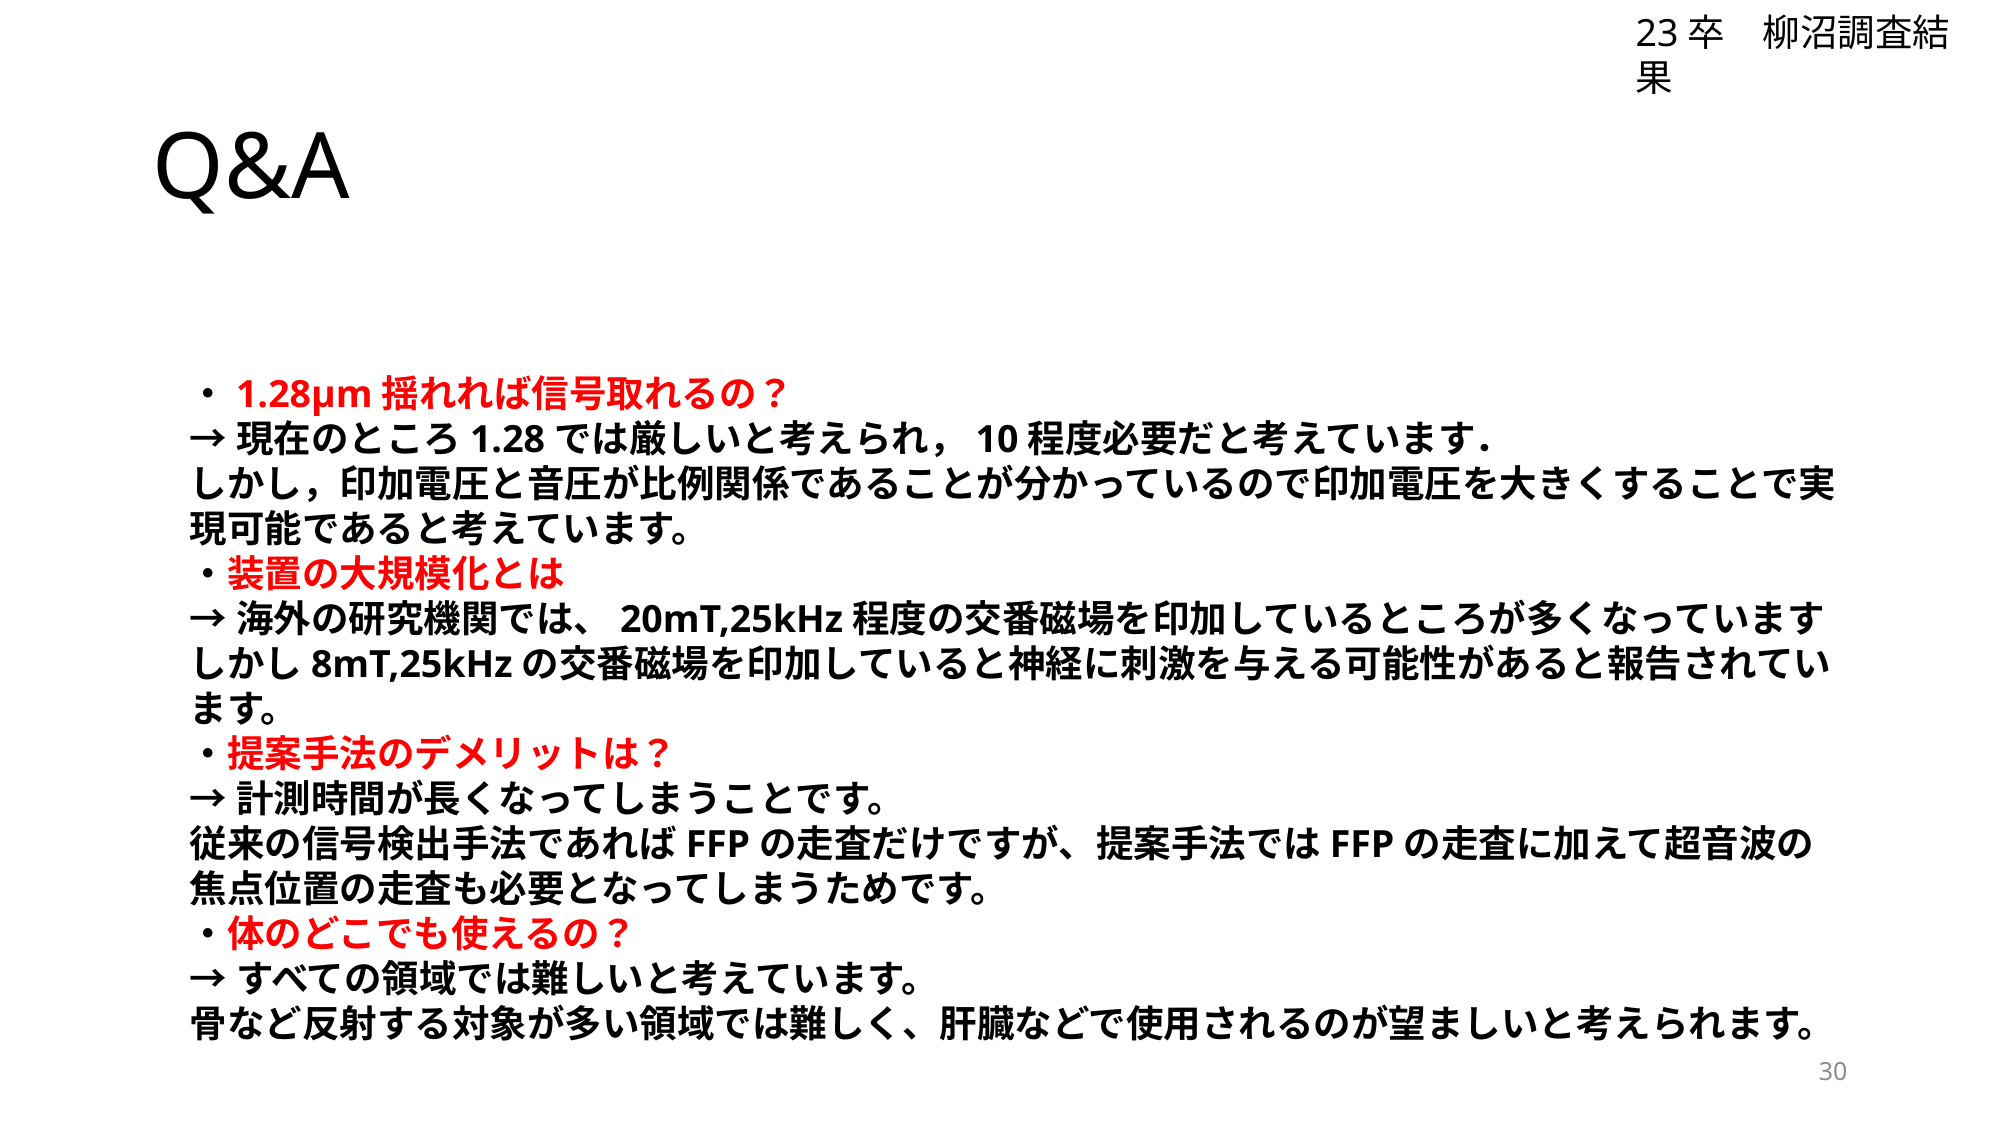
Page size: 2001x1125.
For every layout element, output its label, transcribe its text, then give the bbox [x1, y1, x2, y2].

text_box 23卒 柳沼調査結果 [1620, 1, 2000, 106]
slide_number 30 [1412, 1042, 1863, 1103]
title Q&A [137, 59, 1863, 278]
text_box ・1.28μm揺れれば信号取れるの？ →現在のところ1.28では厳しいと考えられ，10程度必要だと考えています． しかし，印加電圧と音圧が比例関係であることが分かっているので印加電圧を大きくすることで実現可能であると考えています。 ・装置の大規模化とは →海外の研究機関では、20mT,25kHz程度の交番磁場を印加しているところが多くなっています しかし8mT,25kHzの交番磁場を印加していると神経に刺激を与える可能性があると報告されています。 ・提案手法のデメリットは？ →計測時間が長くなってしまうことです。 従来の信号検出手法であればFFPの走査だけですが、提案手法ではFFPの走査に加えて超音波の焦点位置の走査も必要となってしまうためです。 ・体のどこでも使えるの？ →すべての領域では難しいと考えています。 骨など反射する対象が多い領域では難しく、肝臓などで使用されるのが望ましいと考えられます。 [174, 362, 1863, 1053]
